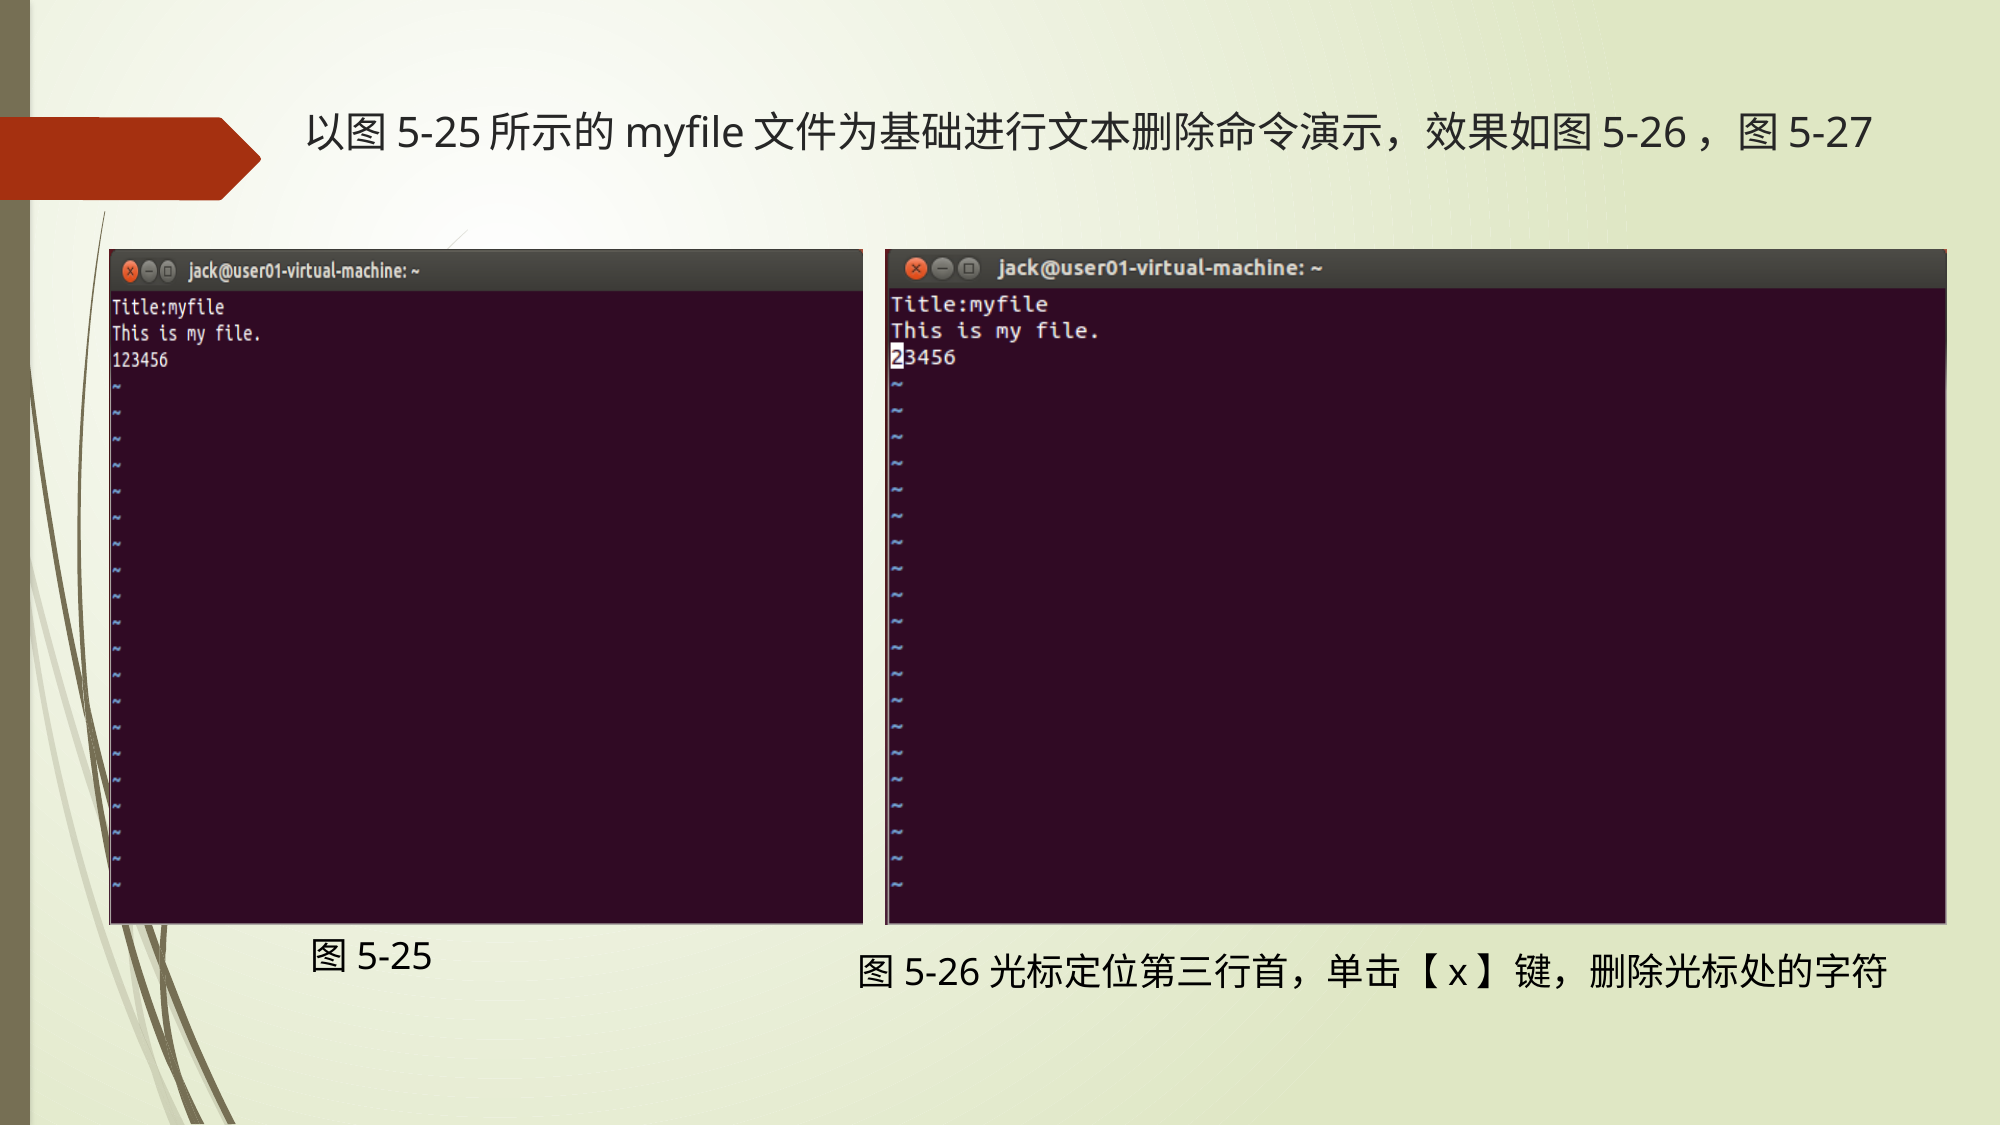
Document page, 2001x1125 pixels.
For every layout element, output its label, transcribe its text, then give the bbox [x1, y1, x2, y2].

picture [109, 249, 864, 925]
title 以图5-25所示的myfile文件为基础进行文本删除命令演示，效果如图5-26，图5-27 [288, 98, 1908, 199]
text_box 图5-26光标定位第三行首，单击【x】键，删除光标处的字符 [842, 940, 1905, 1001]
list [885, 249, 1947, 925]
text_box 图5-25 [295, 933, 652, 985]
